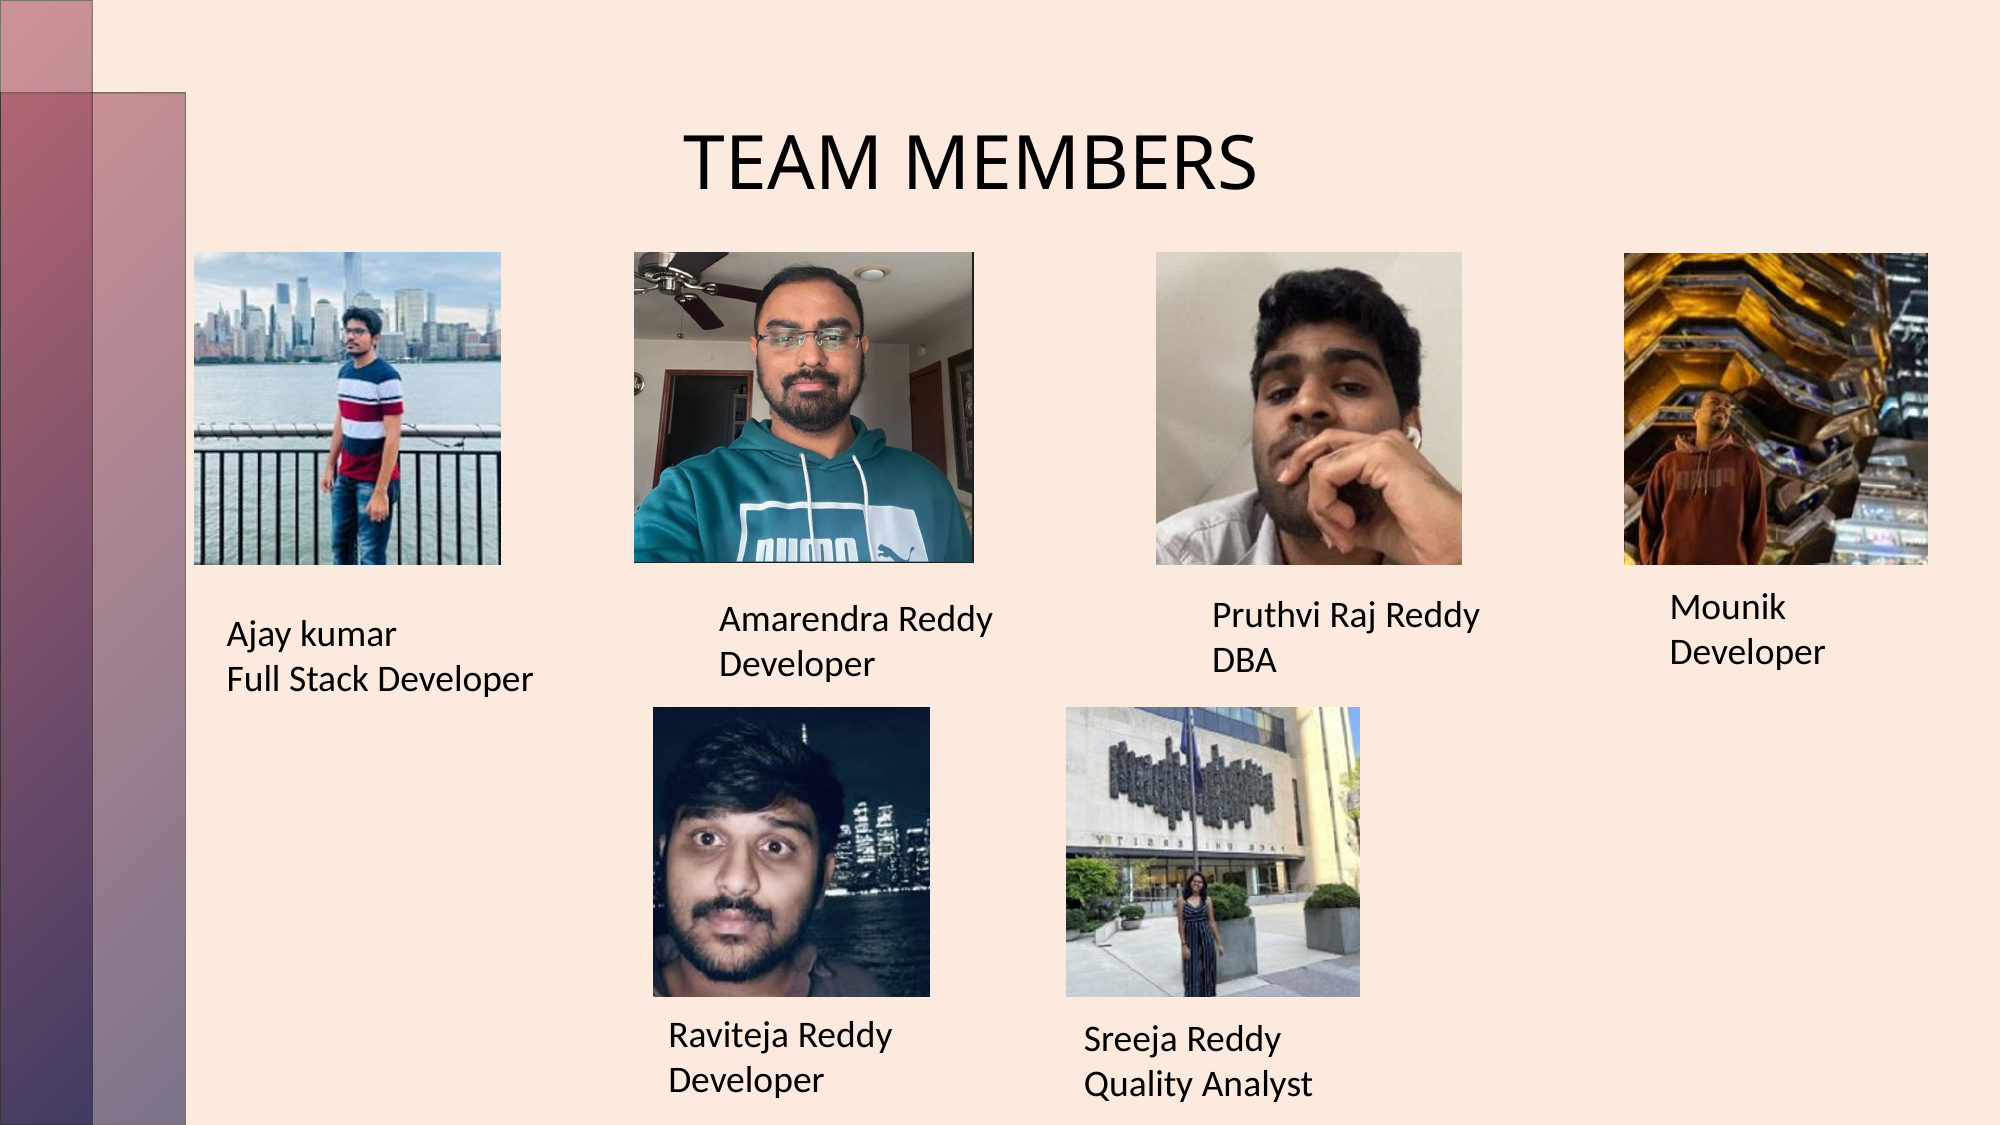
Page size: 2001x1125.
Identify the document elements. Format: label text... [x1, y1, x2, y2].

title Team Members [193, 90, 1750, 229]
picture [634, 252, 974, 563]
picture [1066, 707, 1360, 997]
picture [194, 252, 501, 565]
text_box Pruthvi Raj Reddy DBA [1197, 582, 1496, 688]
picture [653, 707, 930, 997]
picture [1156, 252, 1462, 565]
picture [1624, 253, 1928, 565]
text_box Raviteja Reddy Developer [653, 1002, 908, 1108]
text_box Mounik Developer [1654, 574, 1841, 680]
text_box Amarendra Reddy Developer [704, 586, 1009, 692]
text_box Ajay kumar Full Stack Developer [211, 601, 635, 706]
text_box Sreeja Reddy Quality Analyst [1069, 1007, 1329, 1112]
